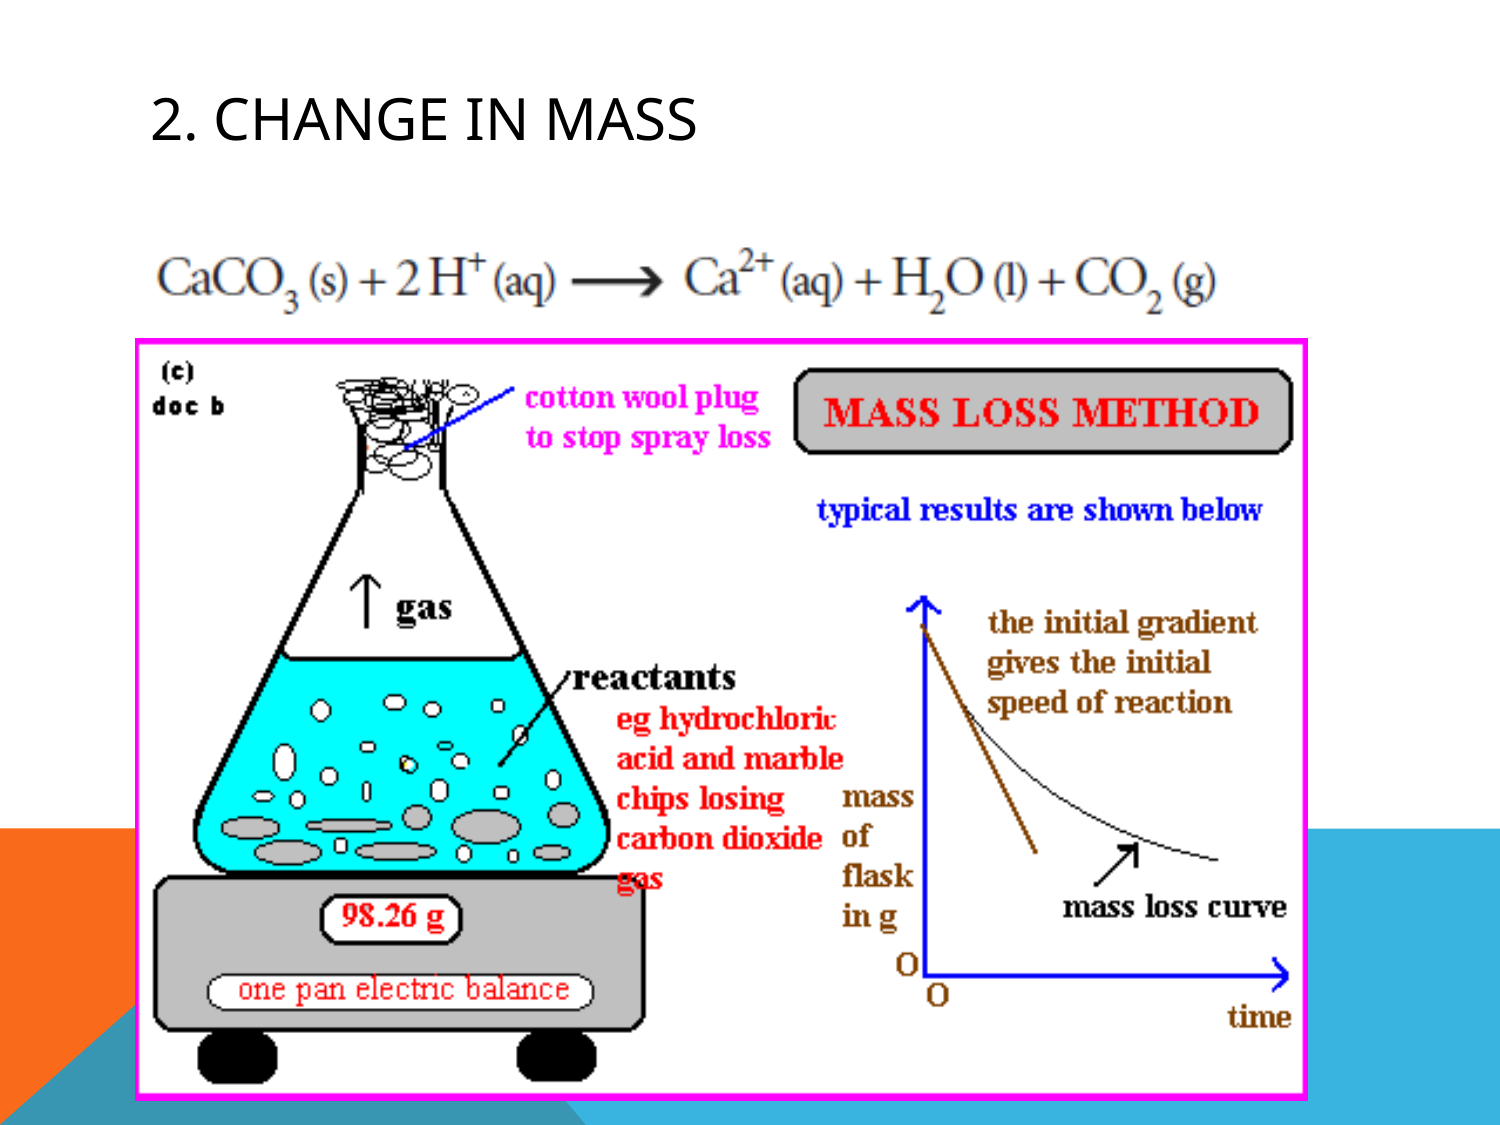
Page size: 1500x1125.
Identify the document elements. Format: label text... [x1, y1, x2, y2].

title 2. Change in mass [135, 60, 1369, 175]
picture [134, 338, 1308, 1101]
picture [137, 239, 1234, 329]
